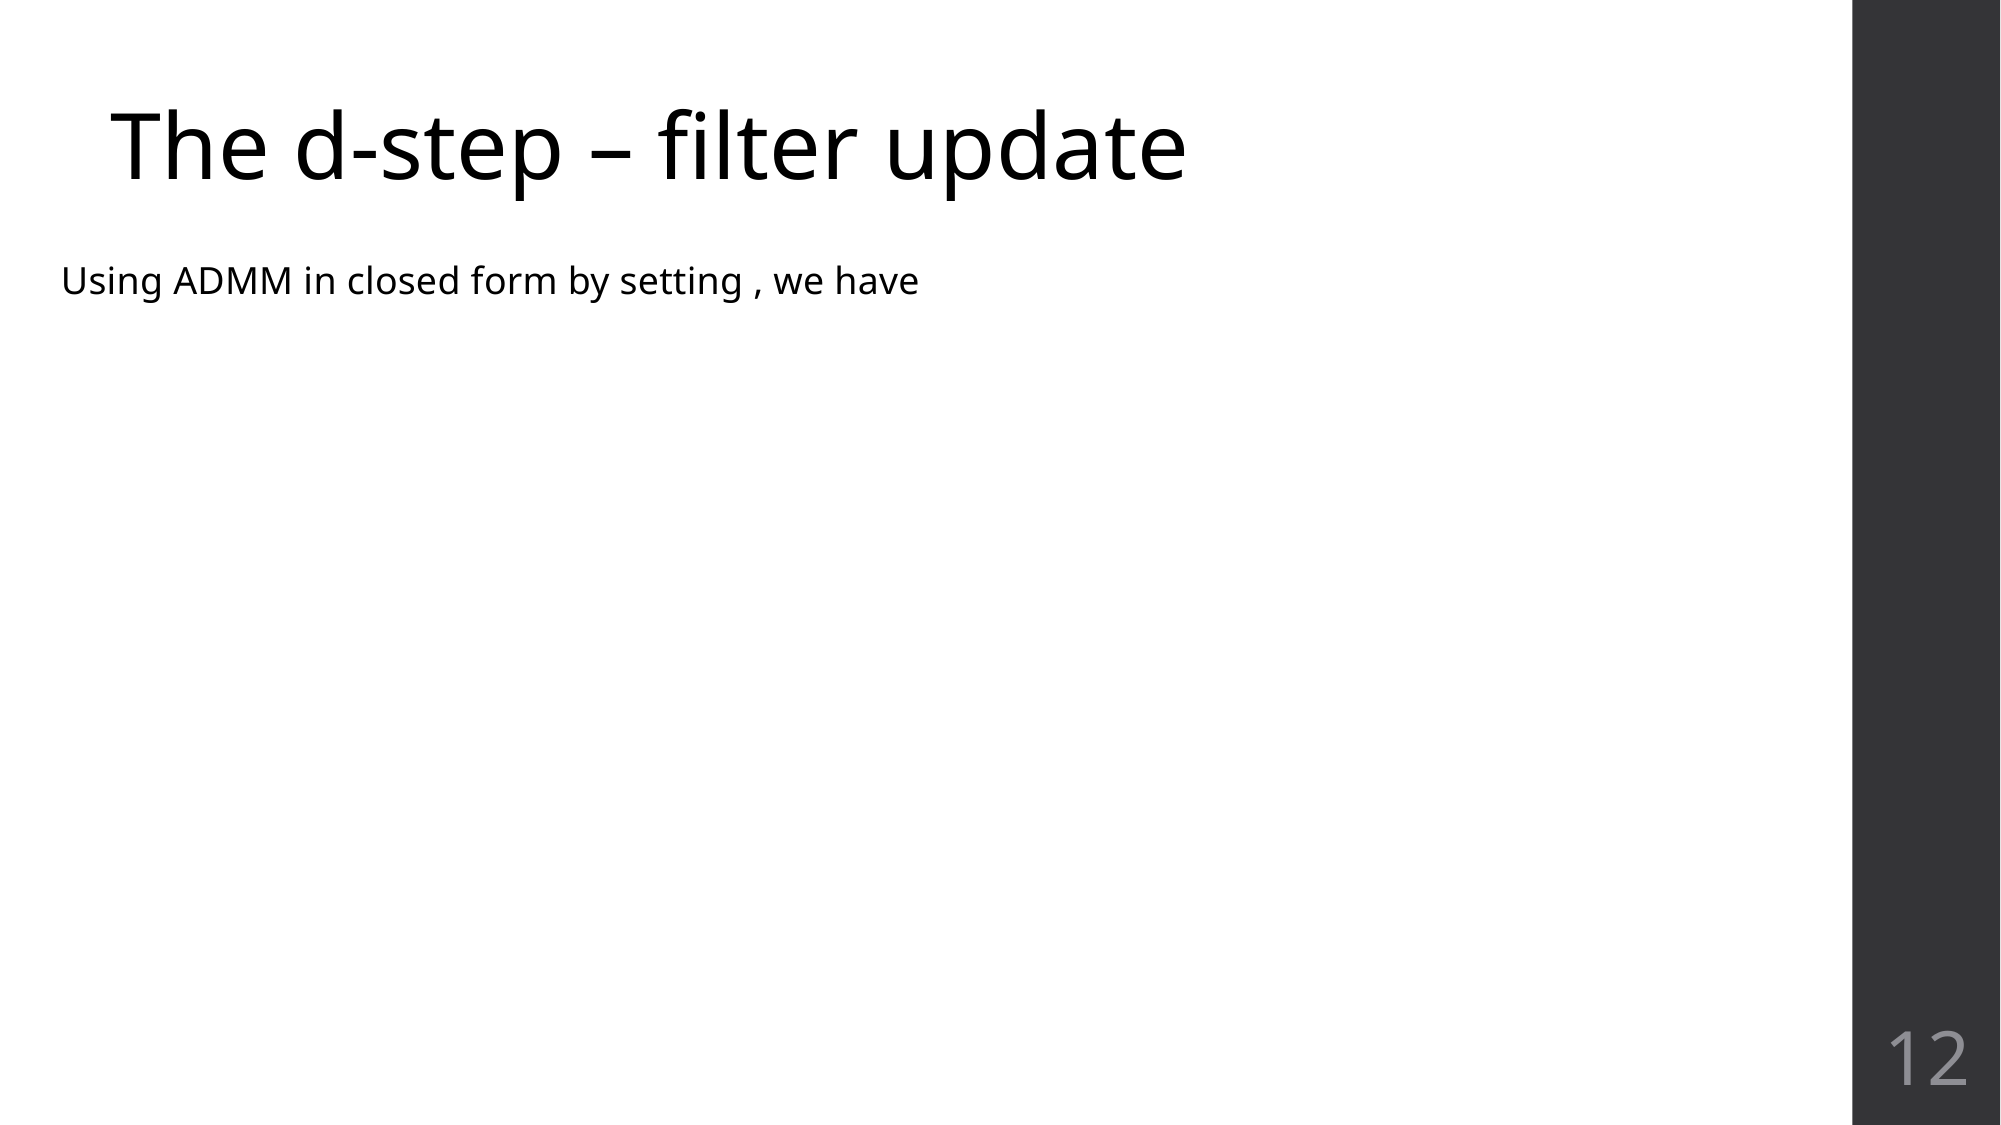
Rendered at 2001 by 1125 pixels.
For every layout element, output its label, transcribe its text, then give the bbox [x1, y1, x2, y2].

slide_number 12 [1852, 1012, 2000, 1110]
text_box The d-step – filter update [95, 41, 1853, 259]
